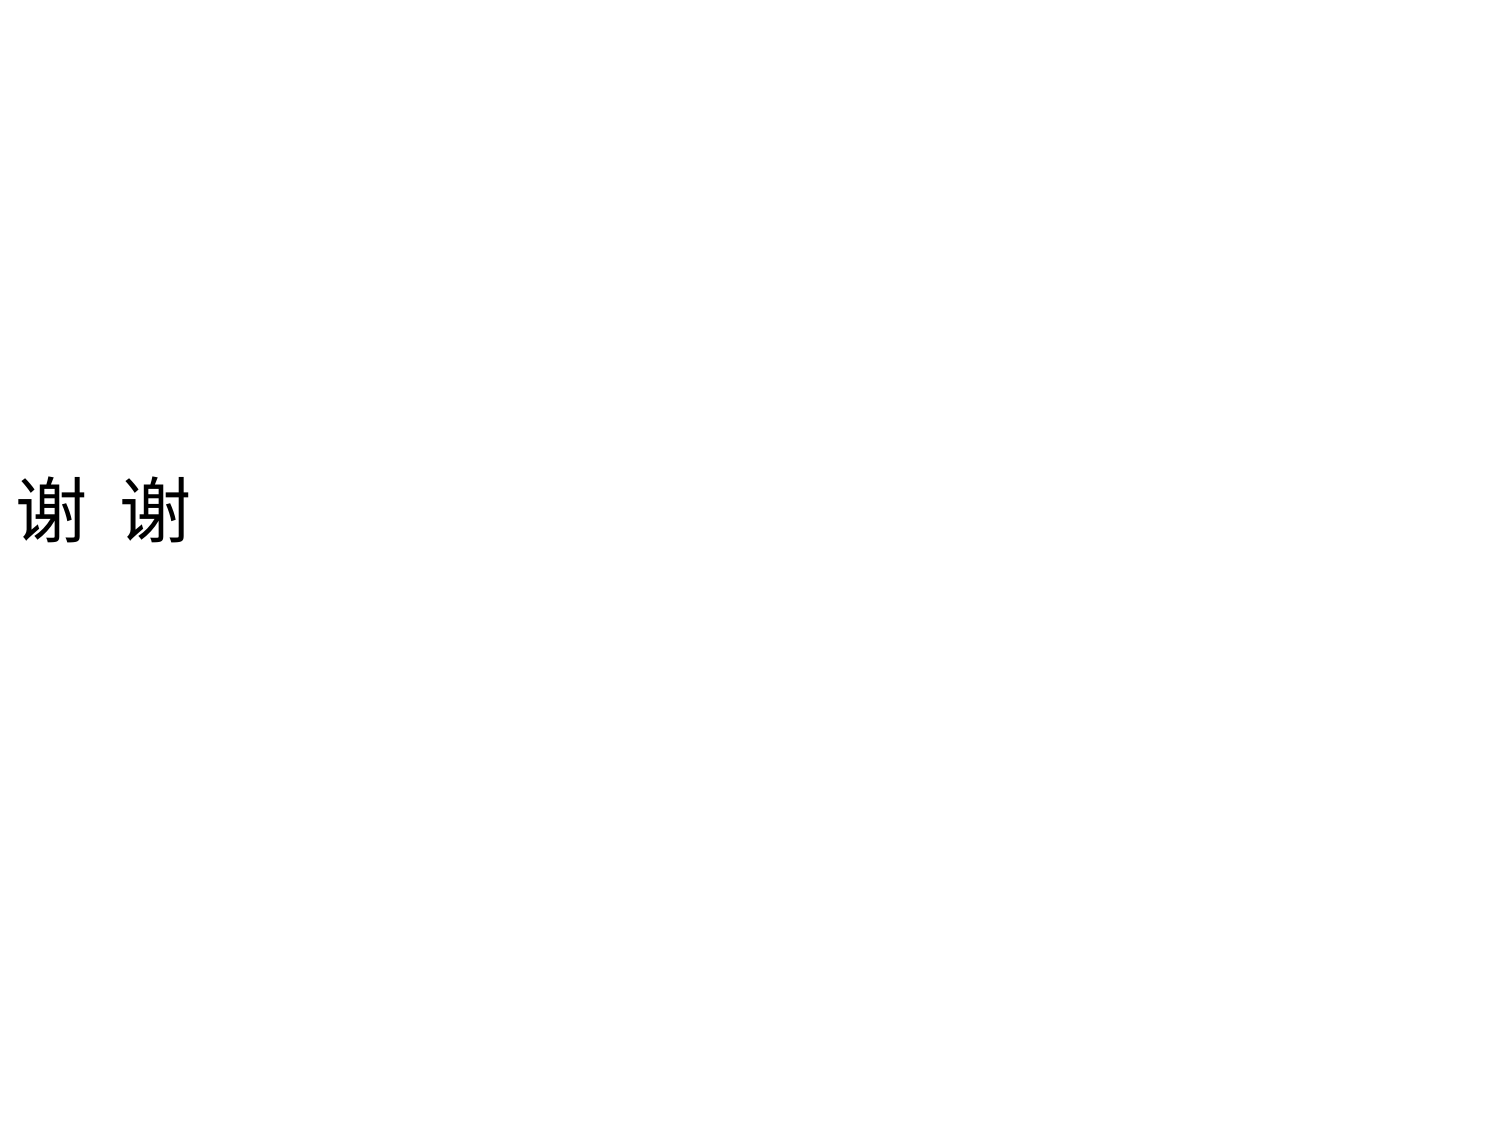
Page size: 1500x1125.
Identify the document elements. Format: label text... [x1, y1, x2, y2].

list 谢 谢 [0, 467, 468, 561]
